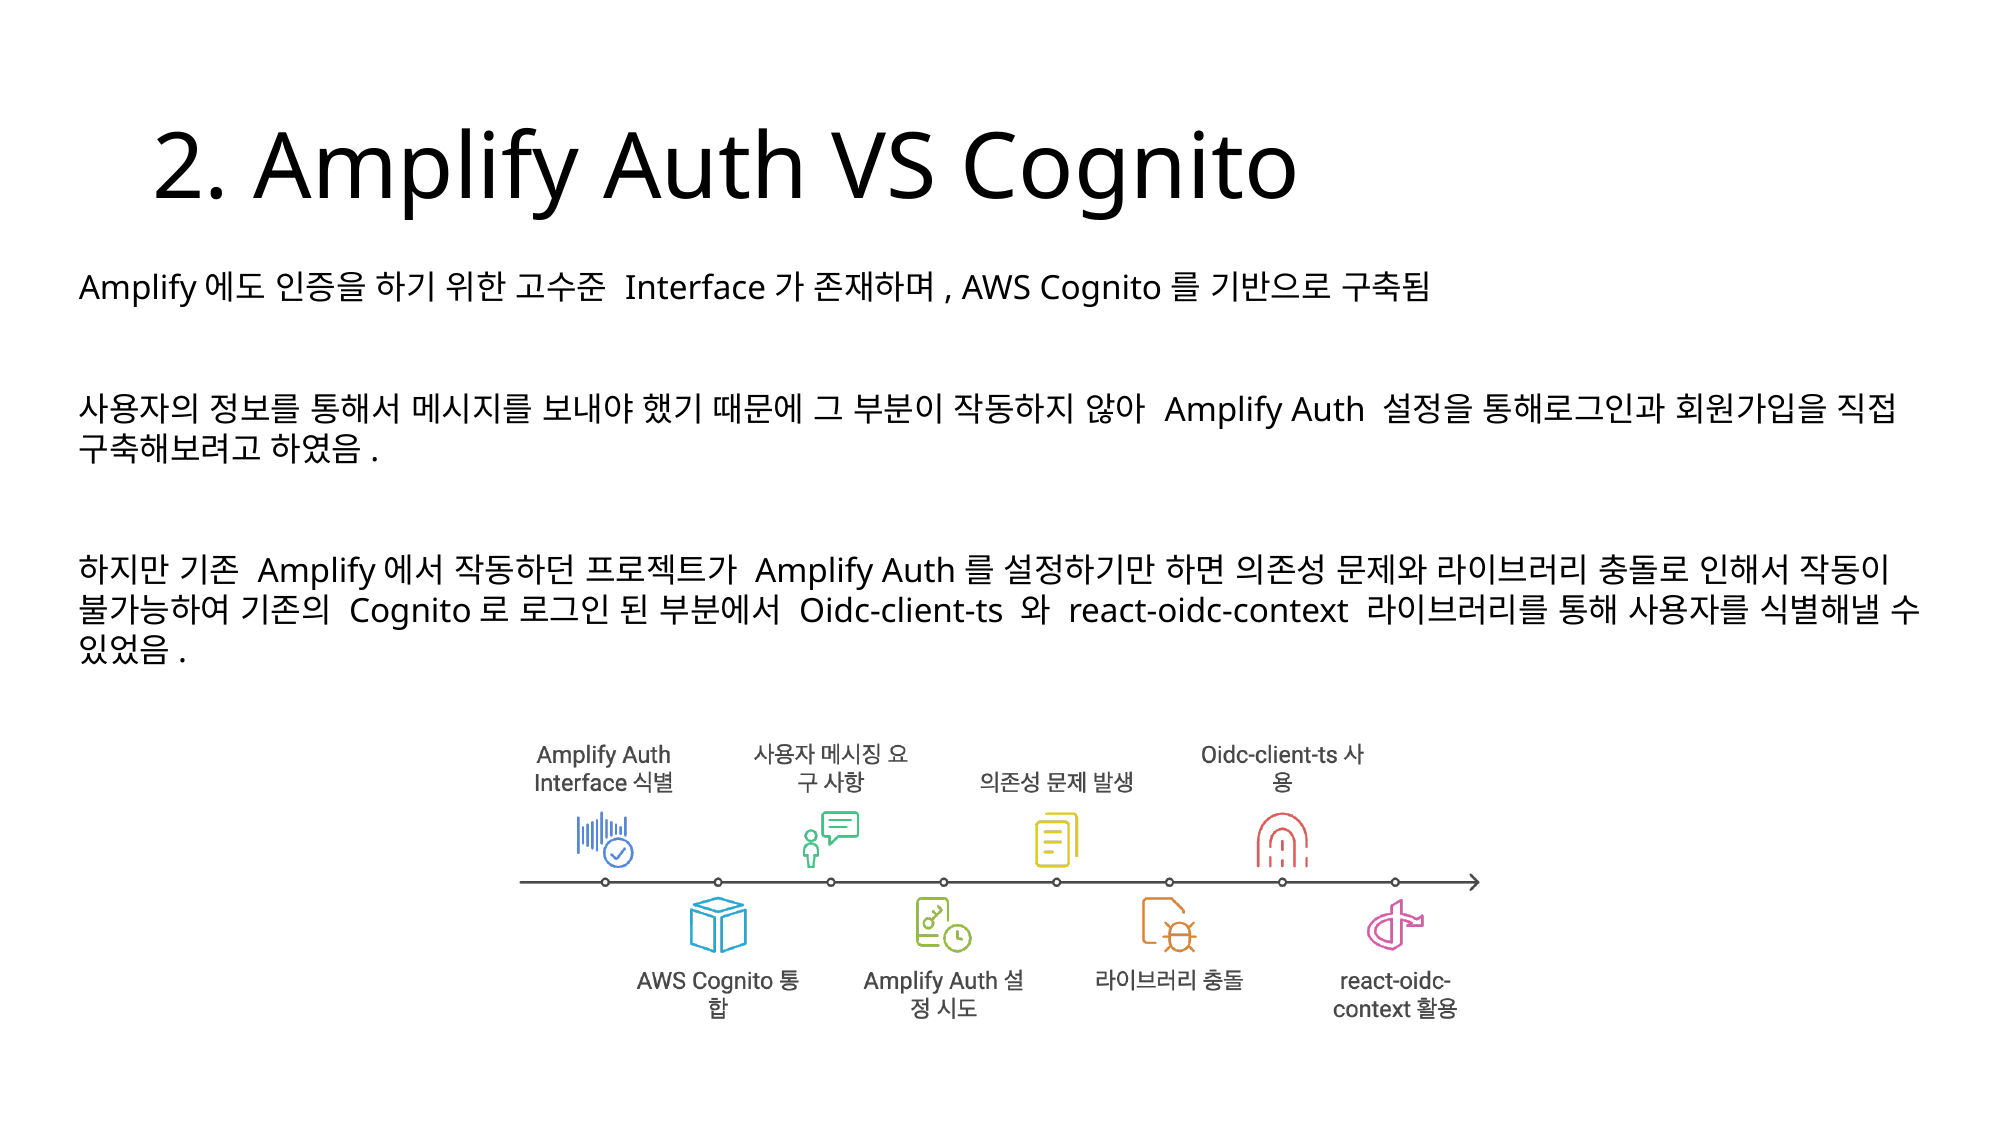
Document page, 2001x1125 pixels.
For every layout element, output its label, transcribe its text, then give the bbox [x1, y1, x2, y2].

title 2. Amplify Auth VS Cognito [137, 59, 1863, 258]
list Amplify에도 인증을 하기 위한 고수준 Interface가 존재하며, AWS Cognito를 기반으로 구축됨 사용자의 정보를 통해서 메시지를 보내야 했기 때문에 그 부분이 작동하지 않아 Amplify Auth 설정을 통해로그인과 회원가입을 직접 구축해보려고 하였음. 하지만 기존 Amplify에서 작동하던 프로젝트가 Amplify Auth를 설정하기만 하면 의존성 문제와 라이브러리 충돌로 인해서 작동이 불가능하여 기존의 Cognito로 로그인 된 부분에서 Oidc-client-ts 와 react-oidc-context 라이브러리를 통해 사용자를 식별해낼 수 있었음. [63, 258, 1949, 1066]
picture [490, 643, 1510, 1082]
